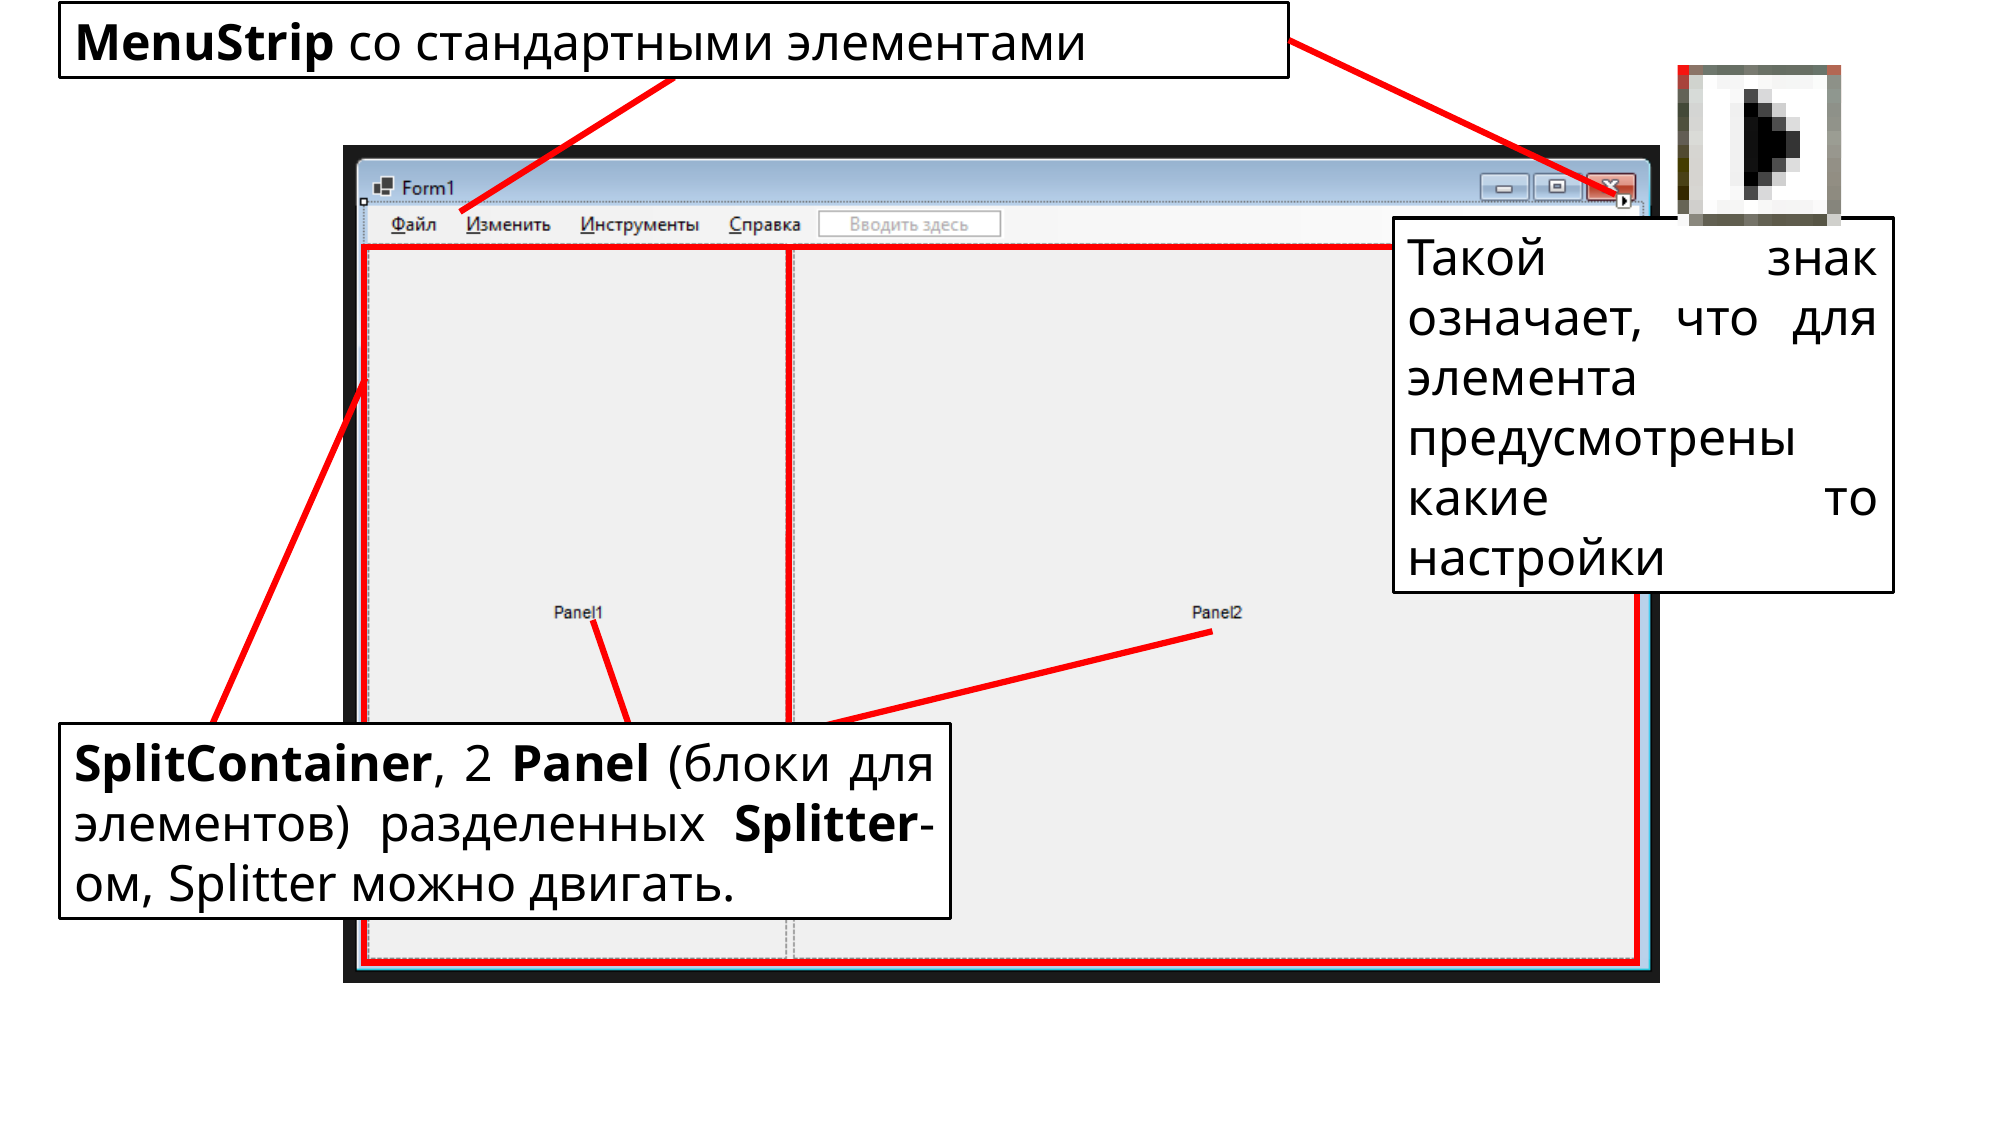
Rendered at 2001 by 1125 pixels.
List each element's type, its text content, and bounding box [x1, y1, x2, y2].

text_box Такой знак означает, что для элемента предусмотрены какие то настройки [1660, 218, 1894, 593]
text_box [212, 377, 366, 724]
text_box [1288, 40, 1616, 195]
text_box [592, 619, 637, 747]
picture [343, 145, 1660, 983]
text_box MenuStrip со стандартными элементами [59, 2, 1289, 78]
picture [1677, 65, 1842, 226]
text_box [459, 78, 675, 212]
text_box SplitContainer, 2 Panel (блоки для элементов) разделенных Splitter-ом, Splitter можно двигать. [59, 723, 343, 919]
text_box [739, 631, 1213, 747]
